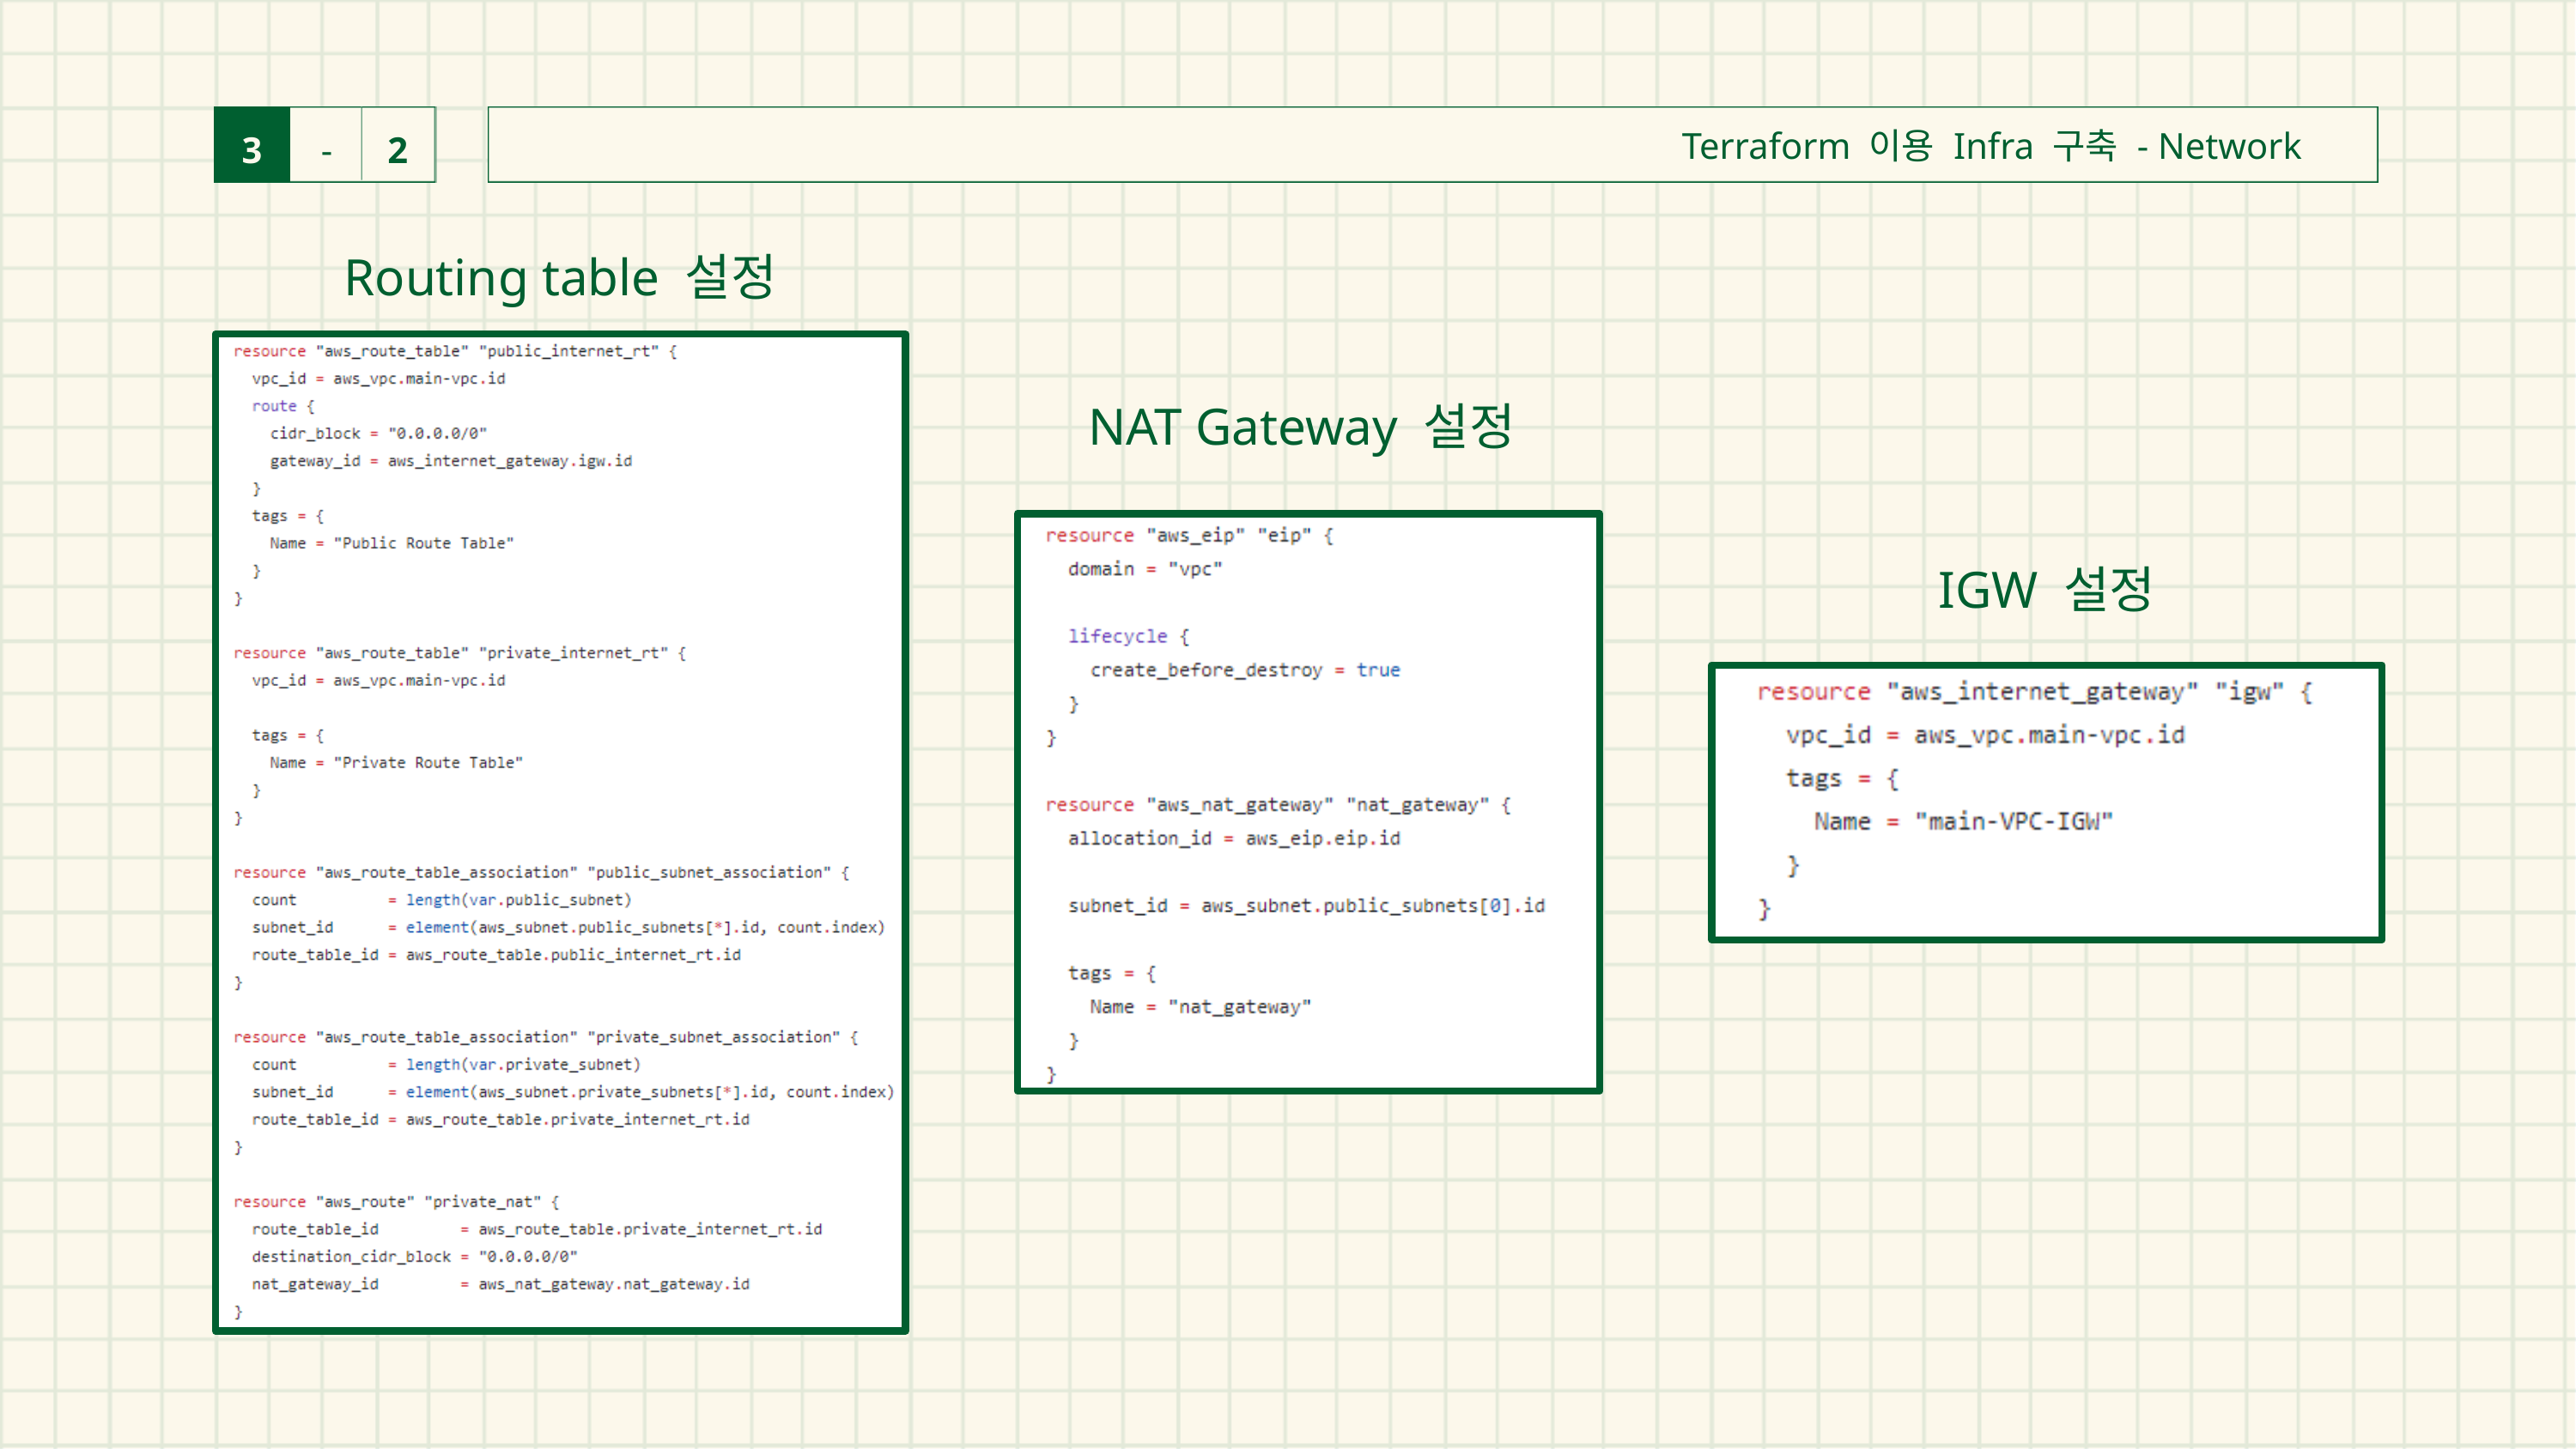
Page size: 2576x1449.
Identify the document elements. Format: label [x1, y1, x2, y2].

picture [1020, 517, 1597, 1088]
picture [218, 336, 902, 1328]
text_box [488, 106, 2379, 183]
text_box [214, 106, 290, 183]
picture [1715, 668, 2379, 937]
text_box [0, 0, 2576, 1449]
text_box [290, 106, 437, 183]
